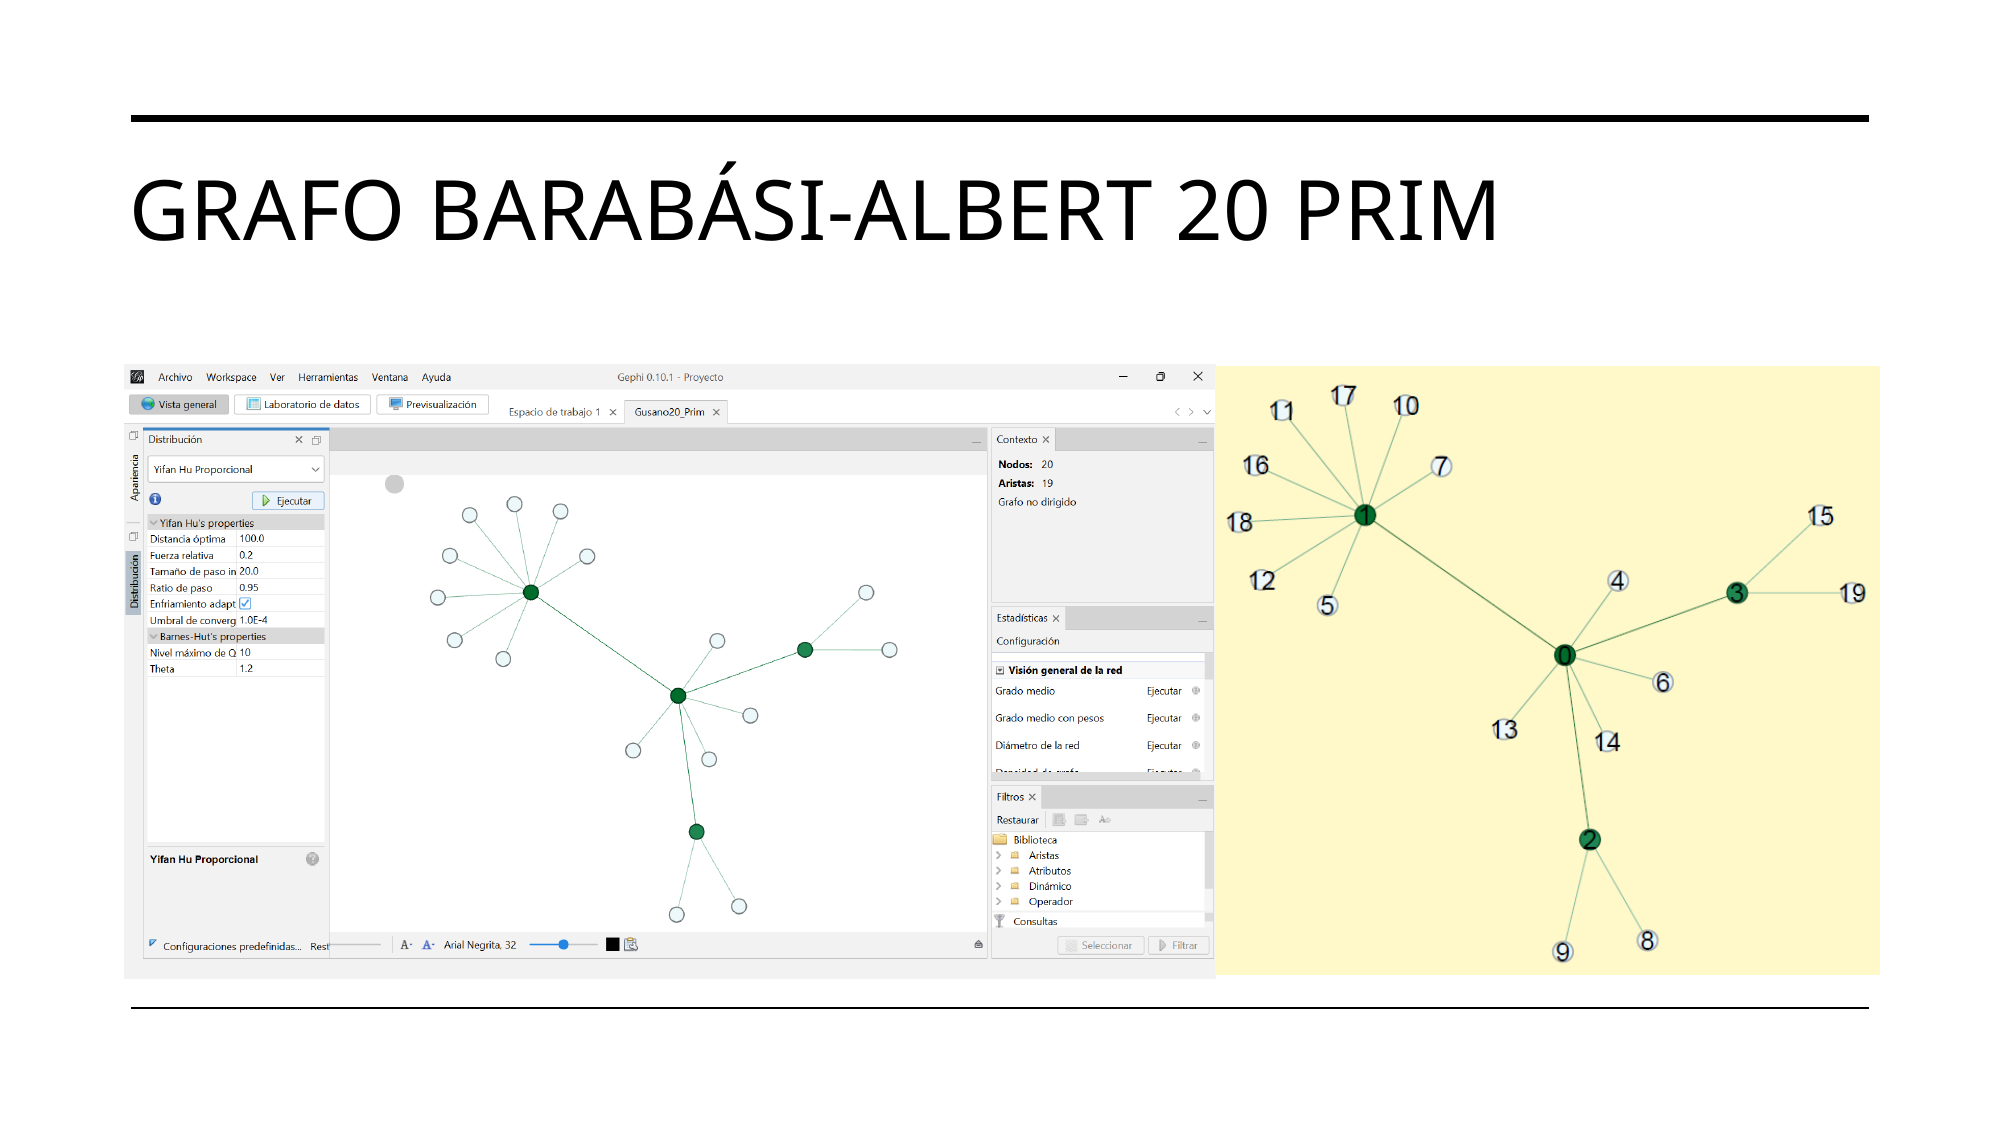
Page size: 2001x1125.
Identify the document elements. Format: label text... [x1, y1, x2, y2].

picture [1215, 366, 1880, 975]
title Grafo Barabási-Albert 20 prim [114, 149, 1869, 365]
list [124, 364, 1216, 979]
